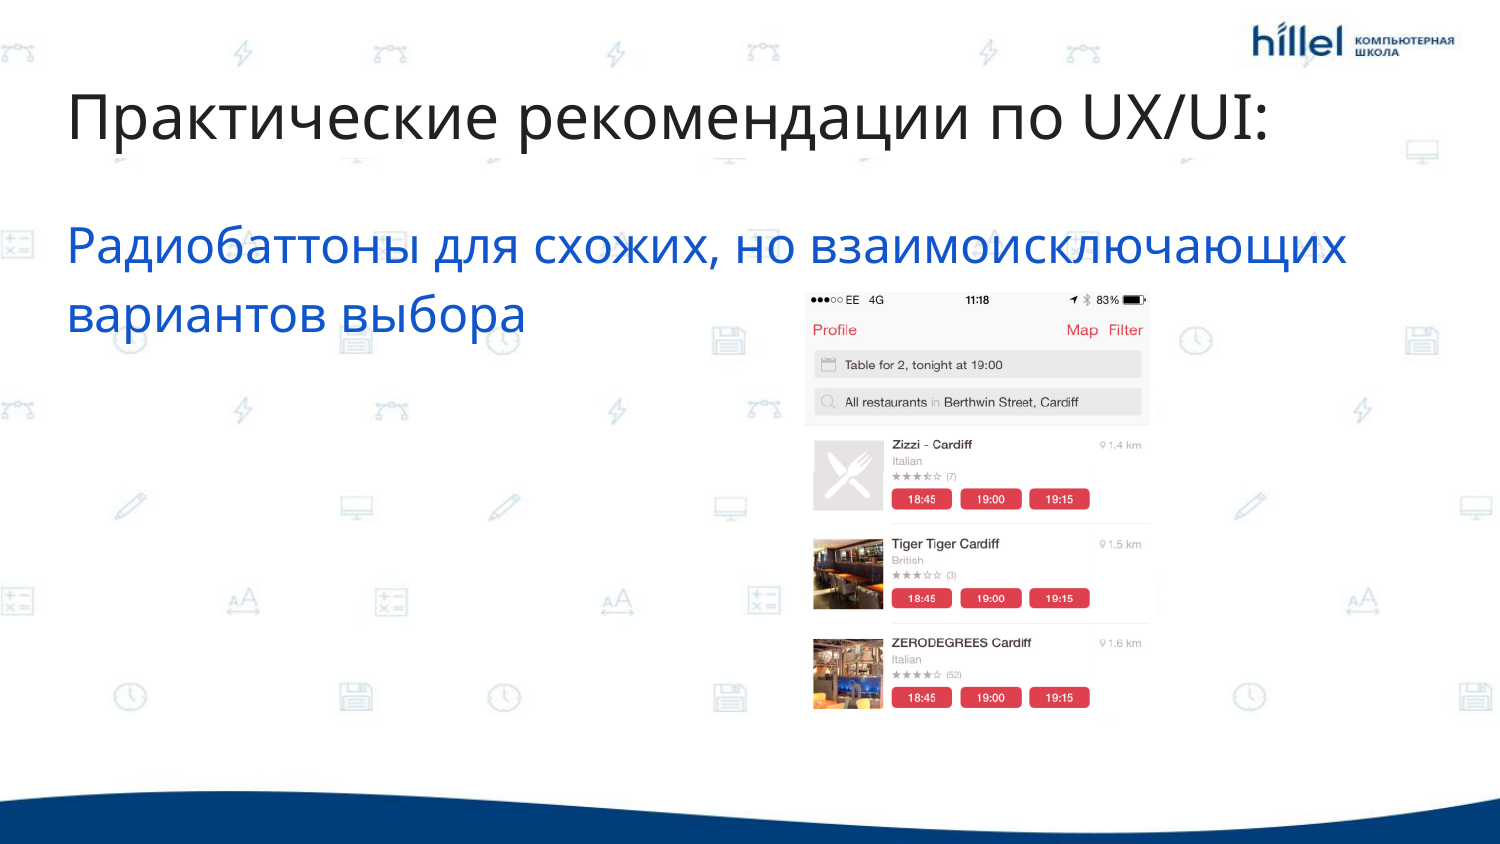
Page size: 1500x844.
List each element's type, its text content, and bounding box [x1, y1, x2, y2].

list Радиобаттоны для схожих, но взаимоисключающих вариантов выбора [51, 189, 1449, 750]
title Практические рекомендации по UX/UI: [51, 72, 1449, 167]
picture [0, 0, 1500, 844]
